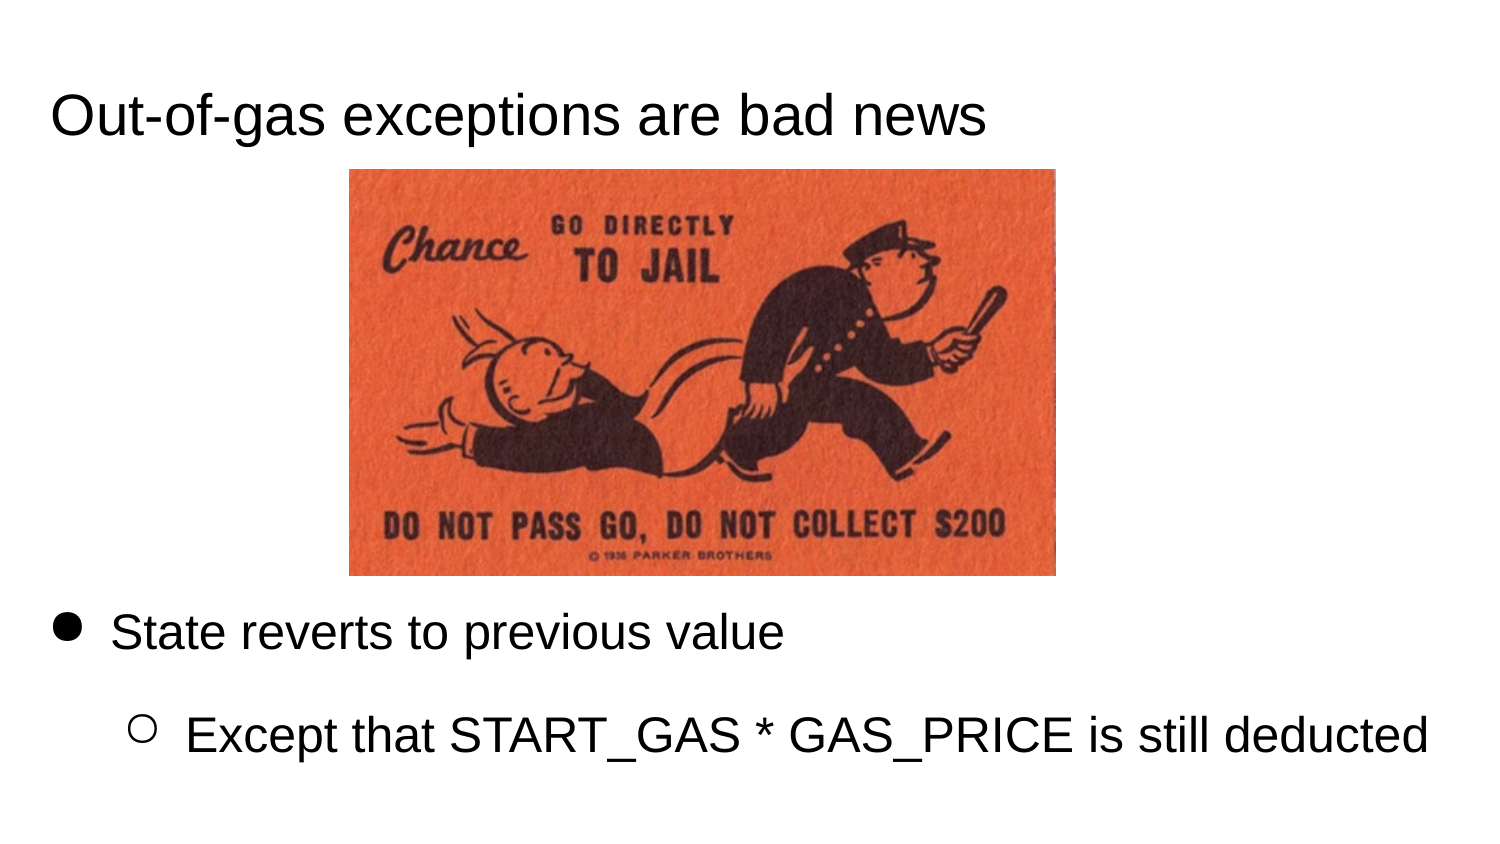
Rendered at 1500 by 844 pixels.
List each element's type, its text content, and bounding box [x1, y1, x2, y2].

list State reverts to previous value Except that START_GAS * GAS_PRICE is still deducted [20, 575, 1500, 747]
picture [348, 169, 1056, 576]
title Out-of-gas exceptions are bad news [35, 62, 1500, 157]
